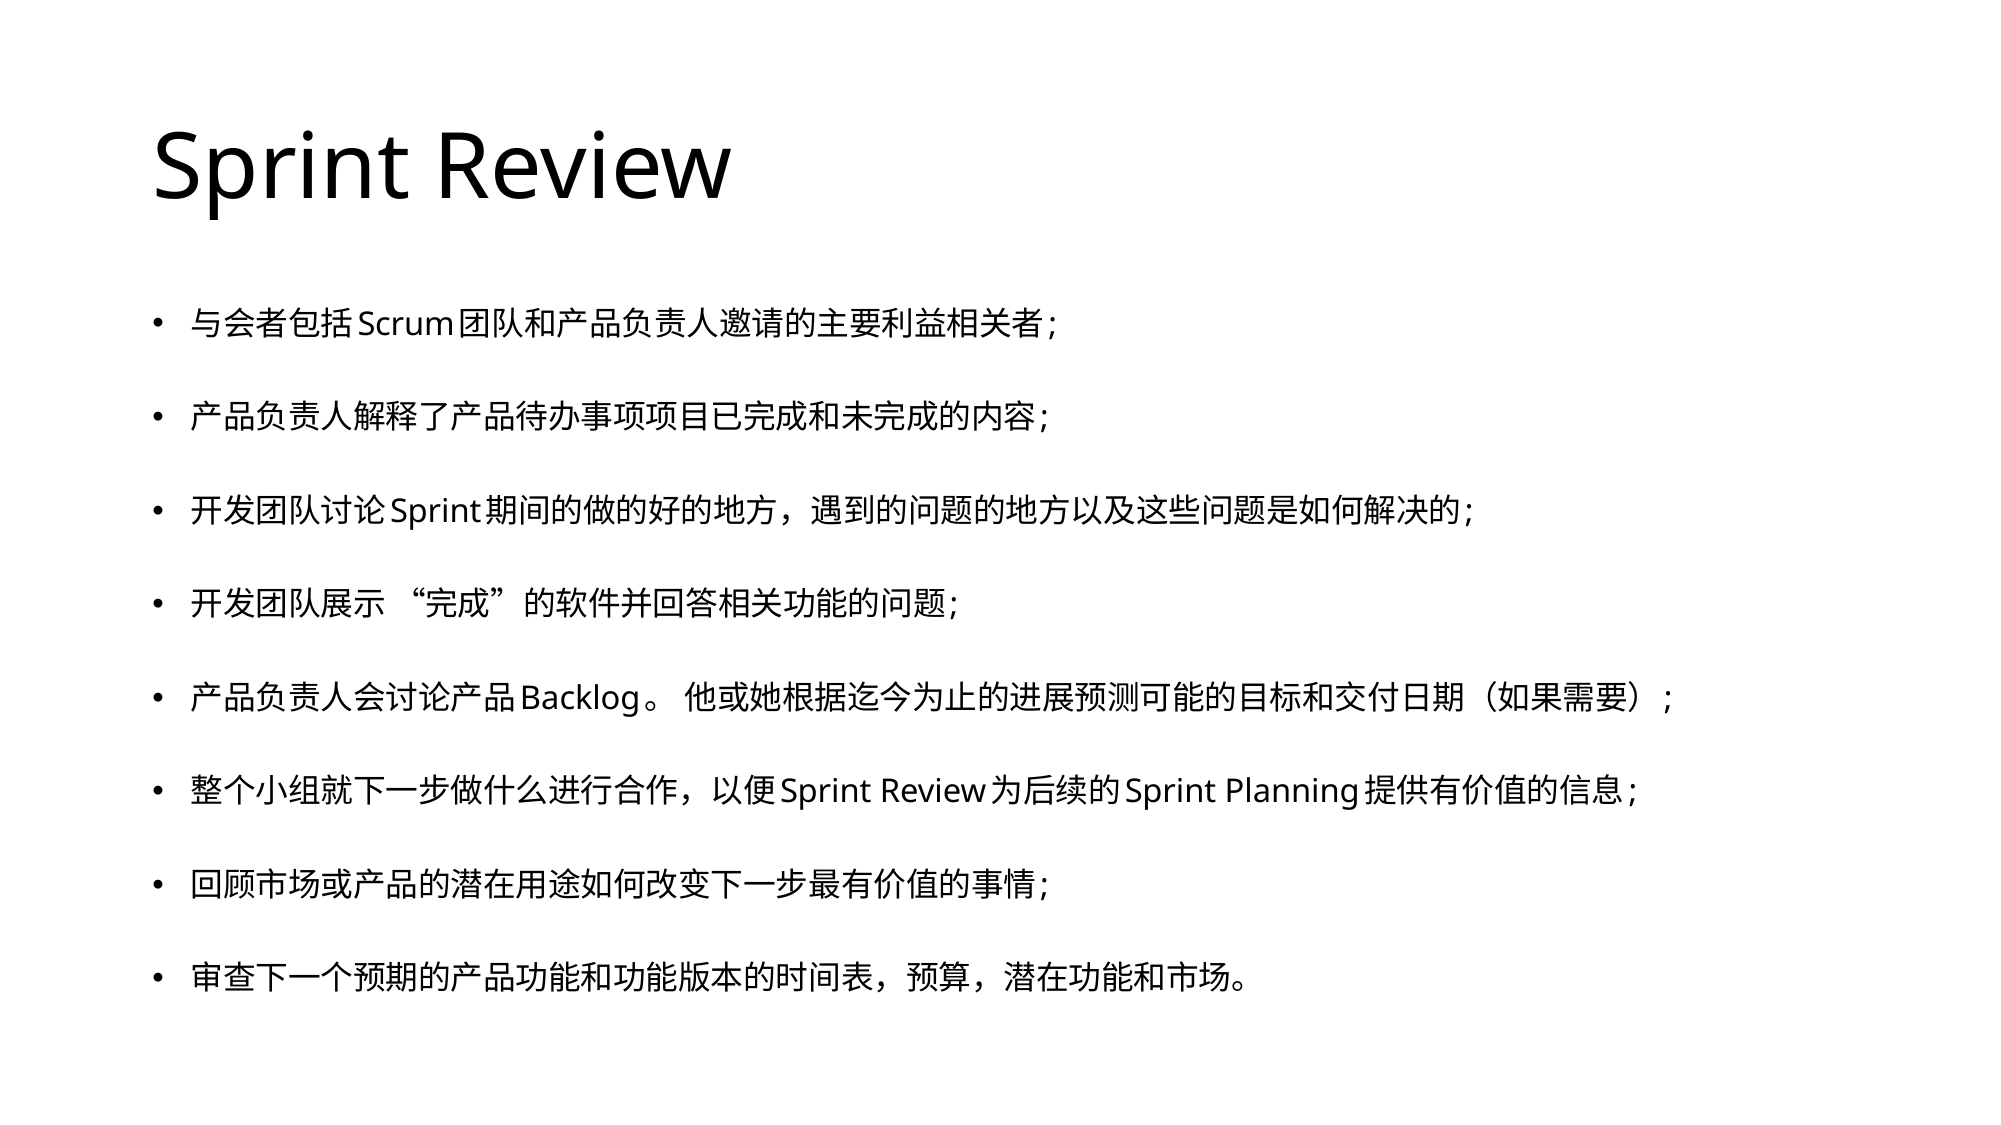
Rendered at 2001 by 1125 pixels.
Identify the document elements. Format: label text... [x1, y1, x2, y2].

list 与会者包括Scrum团队和产品负责人邀请的主要利益相关者; 产品负责人解释了产品待办事项项目已完成和未完成的内容; 开发团队讨论Sprint期间的做的好的地方，遇到的问题的地方以及这些问题是如何解决的; 开发团队展示 “完成”的软件并回答相关功能的问题; 产品负责人会讨论产品Backlog。 他或她根据迄今为止的进展预测可能的目标和交付日期（如果需要）; 整个小组就下一步做什么进行合作，以便Sprint Review为后续的Sprint Planning提供有价值的信息; 回顾市场或产品的潜在用途如何改变下一步最有价值的事情; 审查下一个预期的产品功能和功能版本的时间表，预算，潜在功能和市场。 [137, 299, 1863, 1014]
title Sprint Review [137, 59, 1863, 278]
